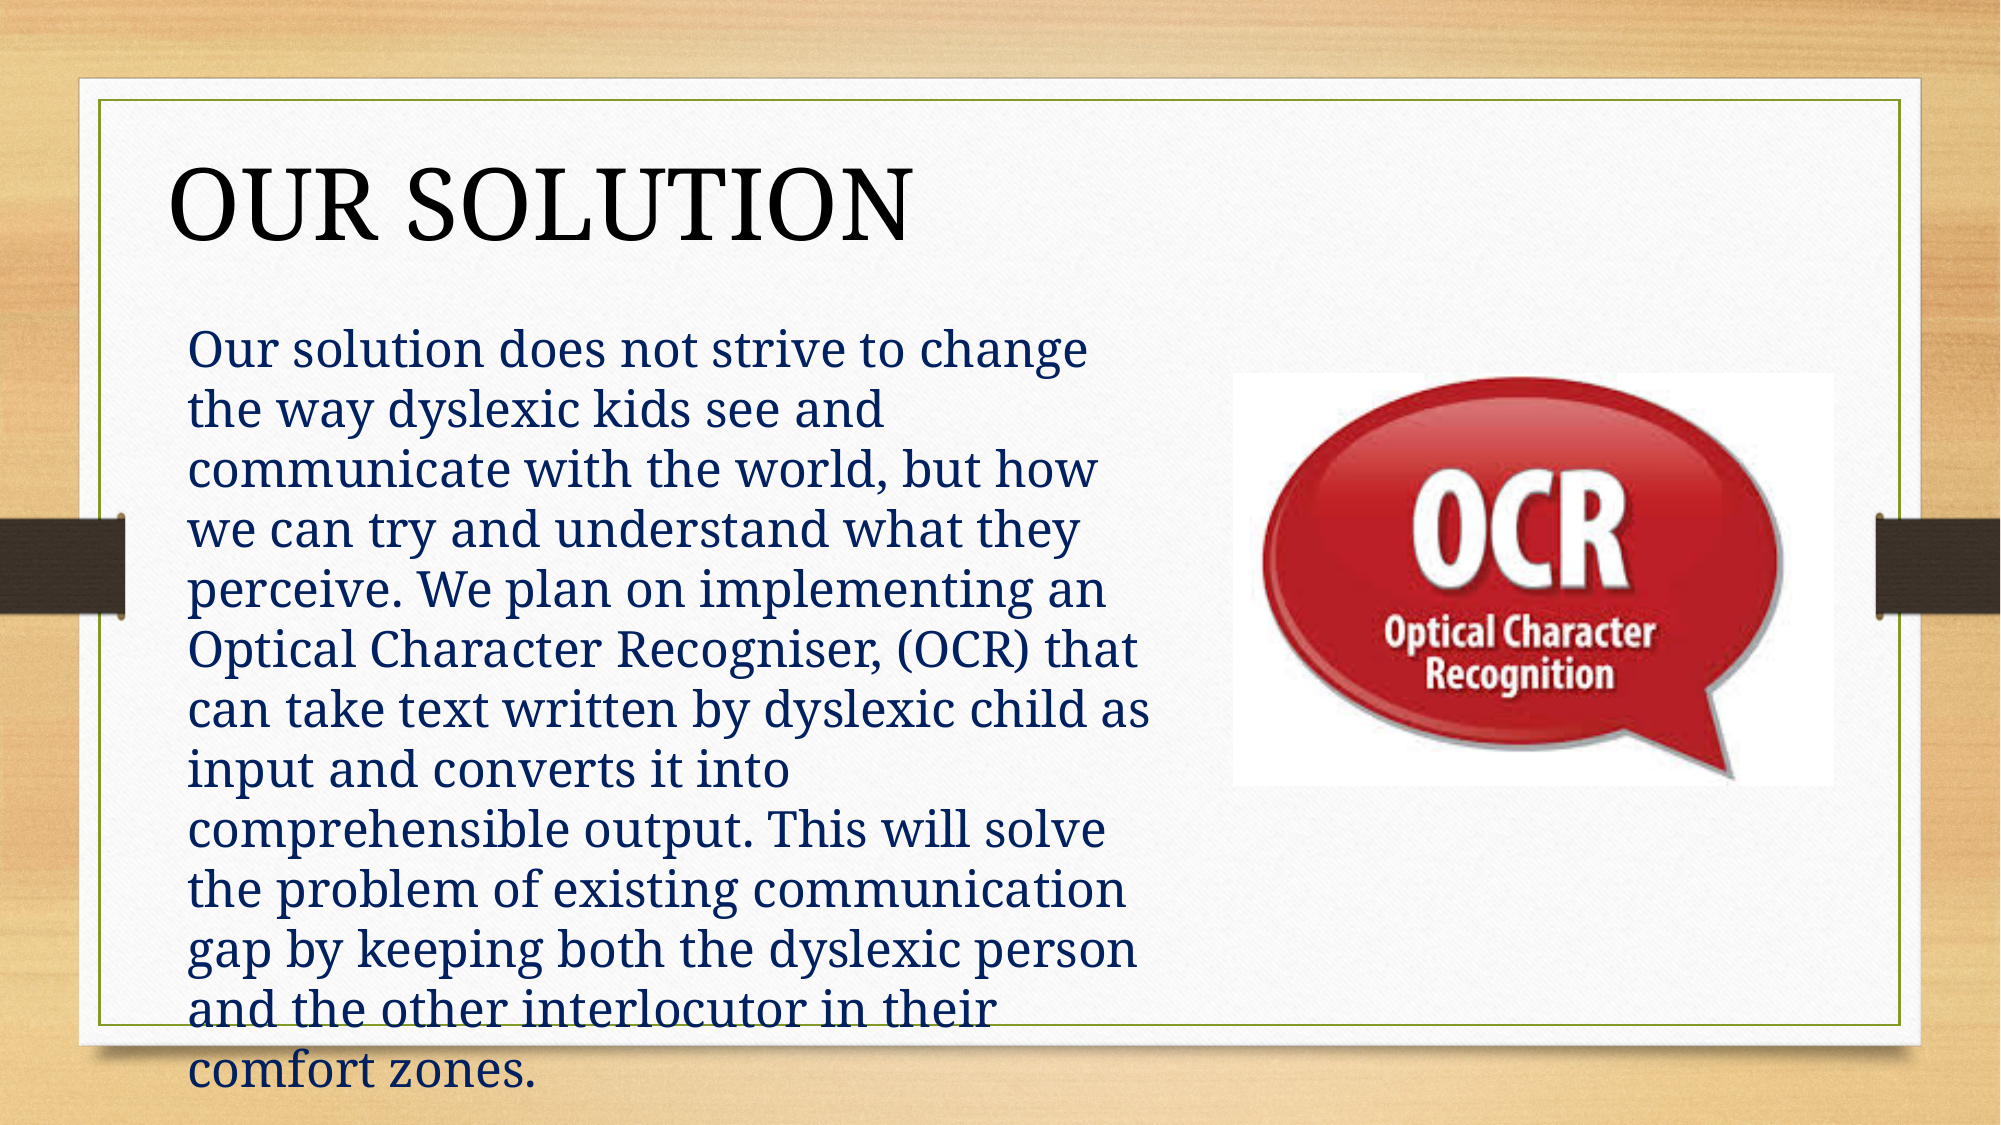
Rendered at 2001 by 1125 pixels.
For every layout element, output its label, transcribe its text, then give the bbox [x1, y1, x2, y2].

picture [0, 0, 2001, 1125]
text_box Our solution does not strive to change the way dyslexic kids see and communicate with the world, but how we can try and understand what they perceive. We plan on implementing an Optical Character Recogniser, (OCR) that can take text written by dyslexic child as input and converts it into comprehensible output. This will solve the problem of existing communication gap by keeping both the dyslexic person and the other interlocutor in their comfort zones. [172, 309, 1173, 1105]
text_box OUR SOLUTION [152, 133, 1023, 268]
